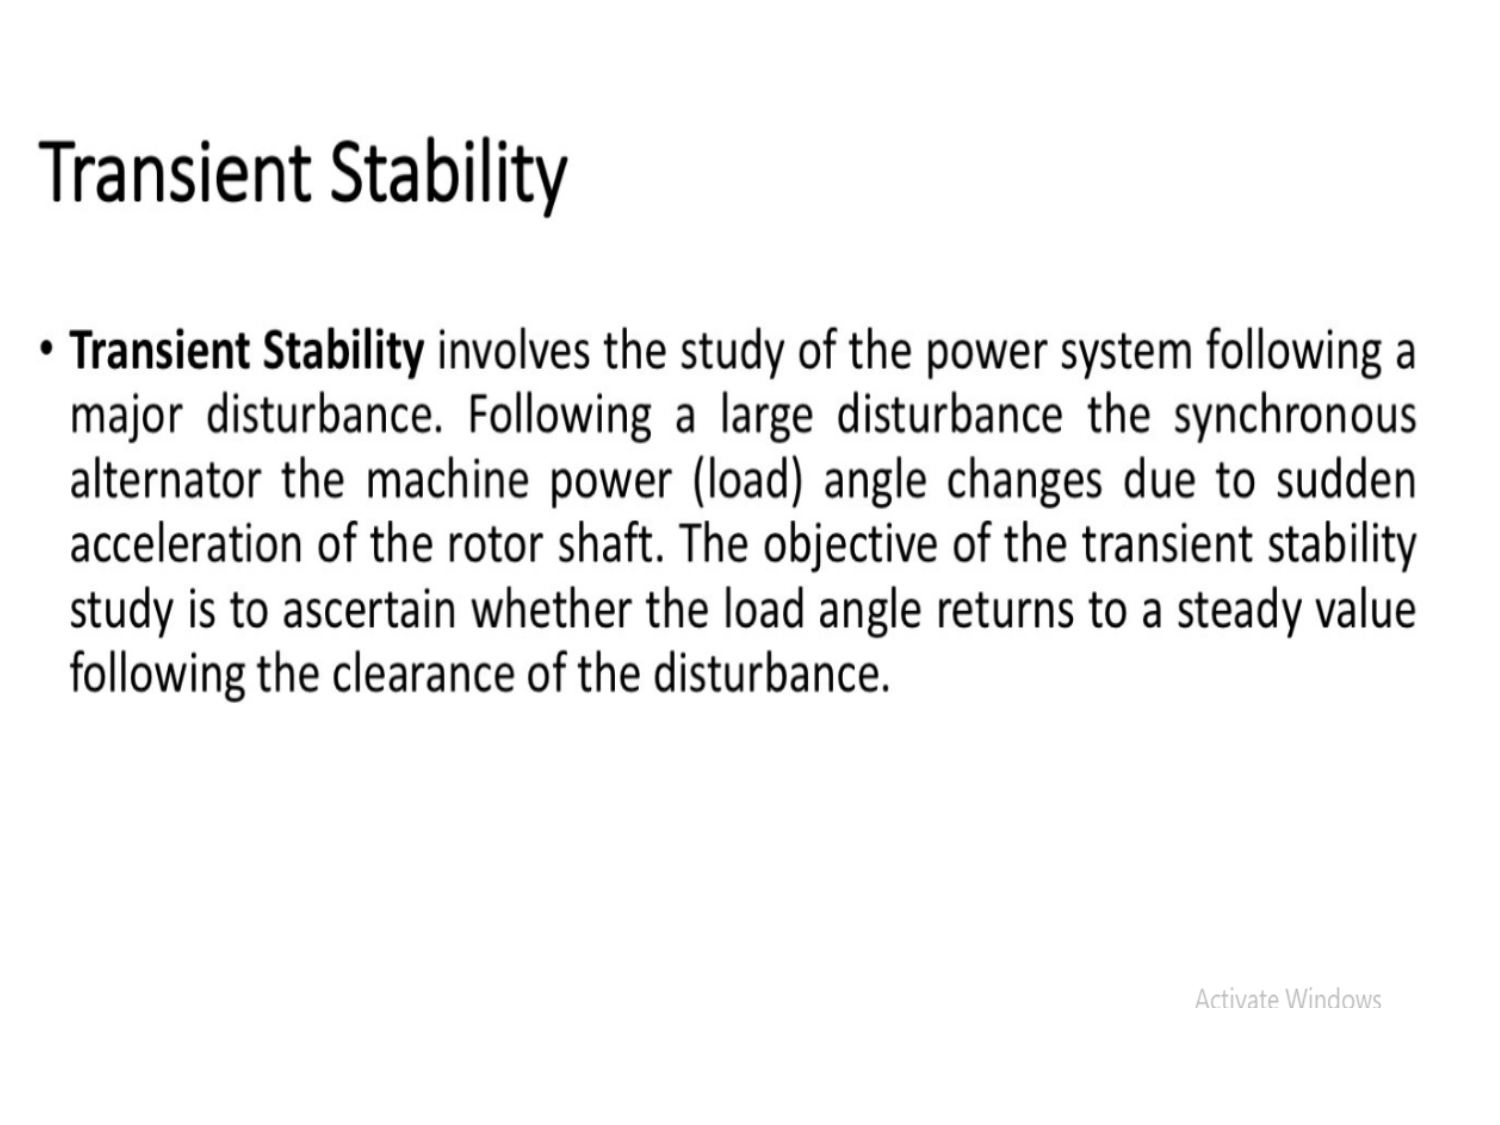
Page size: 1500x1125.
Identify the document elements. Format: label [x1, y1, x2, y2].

picture [13, 105, 1454, 1008]
